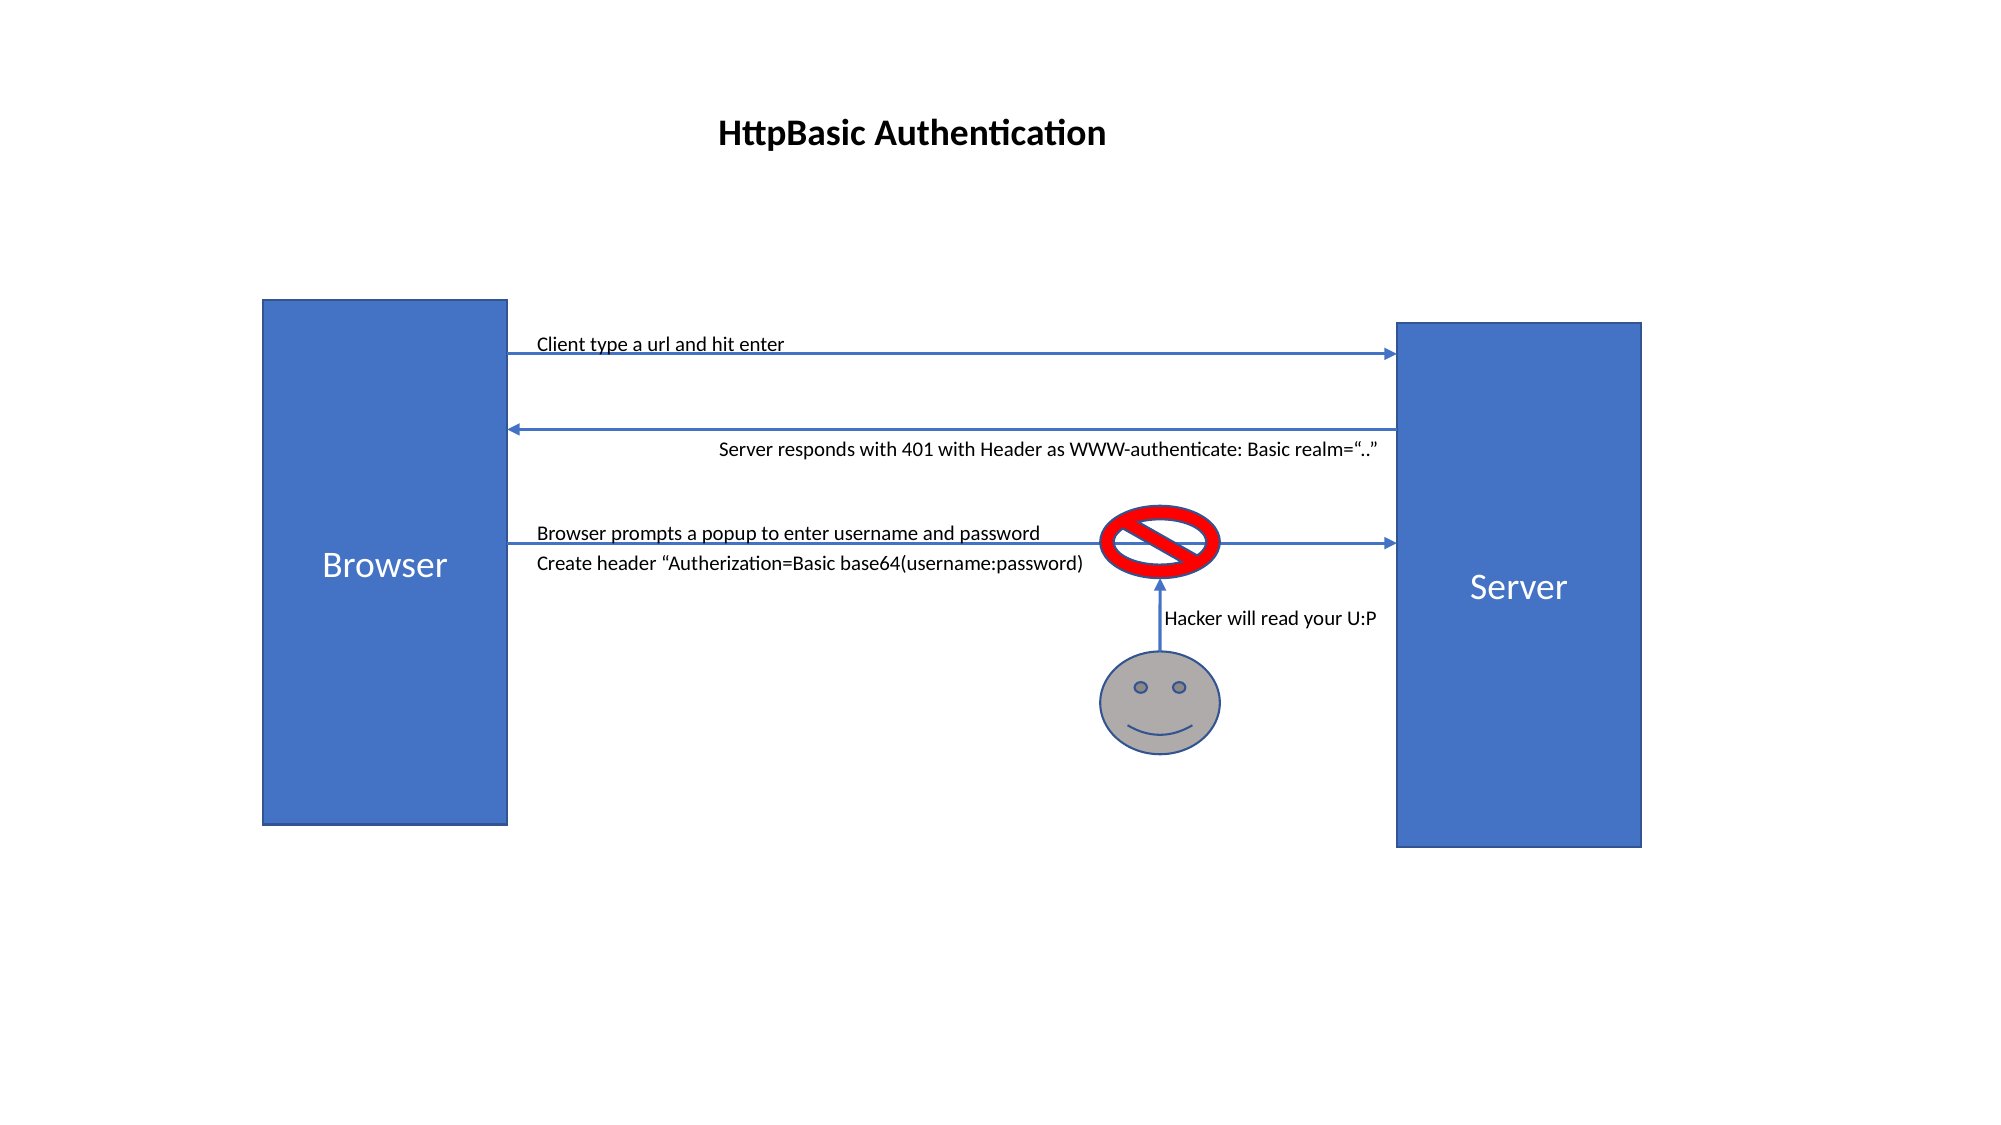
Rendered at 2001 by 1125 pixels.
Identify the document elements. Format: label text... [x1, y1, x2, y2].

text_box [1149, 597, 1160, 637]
text_box HttpBasic Authentication [703, 101, 1123, 161]
text_box Hacker will read your U:P [1161, 597, 1432, 637]
text_box Create header “Autherization=Basic base64(username:password) [522, 544, 1116, 582]
text_box Server [1396, 322, 1642, 848]
text_box Browser [262, 299, 508, 826]
text_box [1099, 544, 1221, 580]
text_box [1099, 504, 1221, 542]
text_box Client type a url and hit enter [522, 322, 804, 353]
text_box [1099, 650, 1221, 756]
text_box Server responds with 401 with Header as WWW-authenticate: Basic realm=“..” [704, 428, 1402, 469]
text_box Client type a url and hit enter [522, 354, 804, 363]
text_box Browser prompts a popup to enter username and password [522, 511, 1072, 541]
